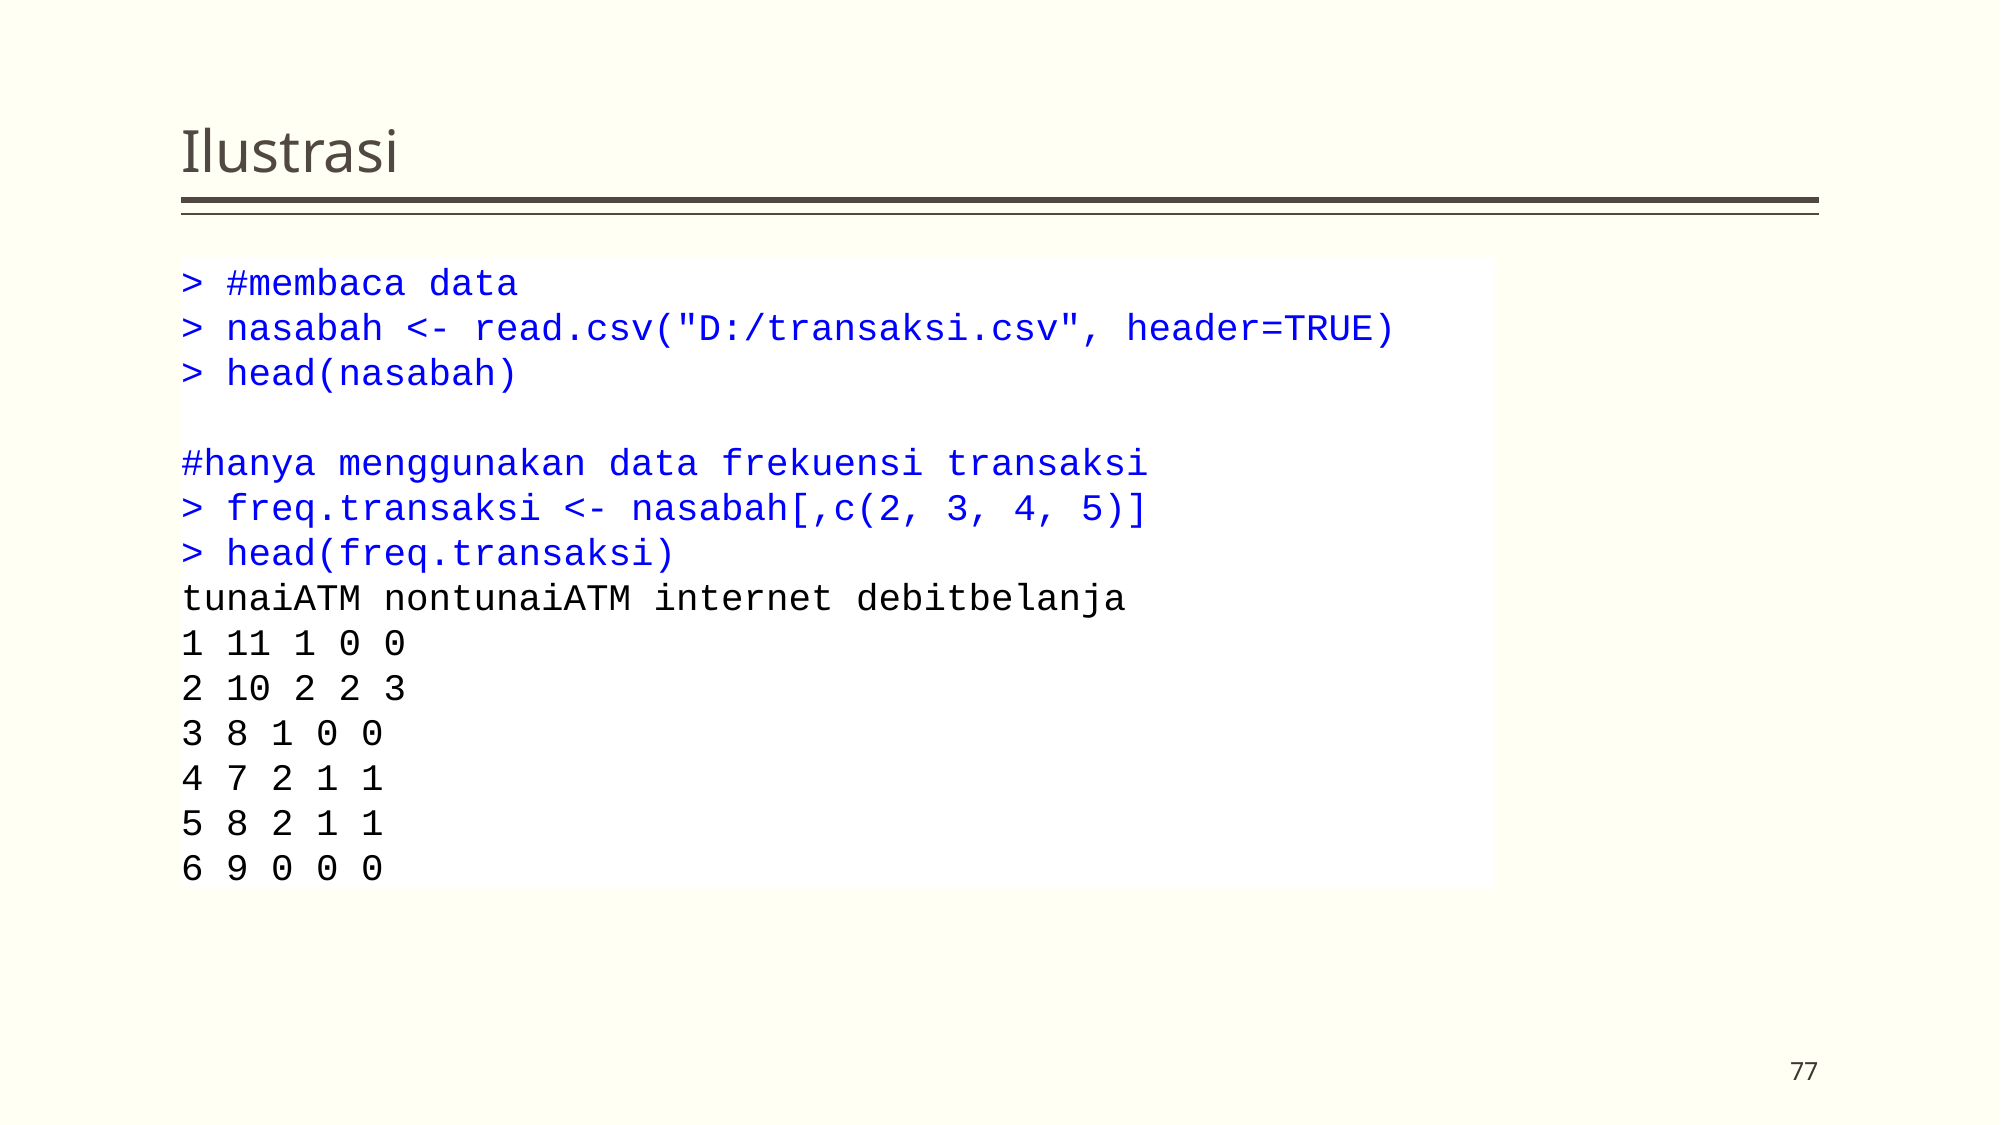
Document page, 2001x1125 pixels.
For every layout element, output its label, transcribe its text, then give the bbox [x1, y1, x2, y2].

slide_number 77 [1518, 1042, 1819, 1103]
title Ilustrasi [181, 12, 1819, 193]
text_box > #membaca data > nasabah <- read.csv("D:/transaksi.csv", header=TRUE) > head(nasabah) #hanya menggunakan data frekuensi transaksi > freq.transaksi <- nasabah[,c(2, 3, 4, 5)] > head(freq.transaksi) tunaiATM nontunaiATM internet debitbelanja 1 11 1 0 0 2 10 2 2 3 3 8 1 0 0 4 7 2 1 1 5 8 2 1 1 6 9 0 0 0 [181, 257, 1495, 888]
